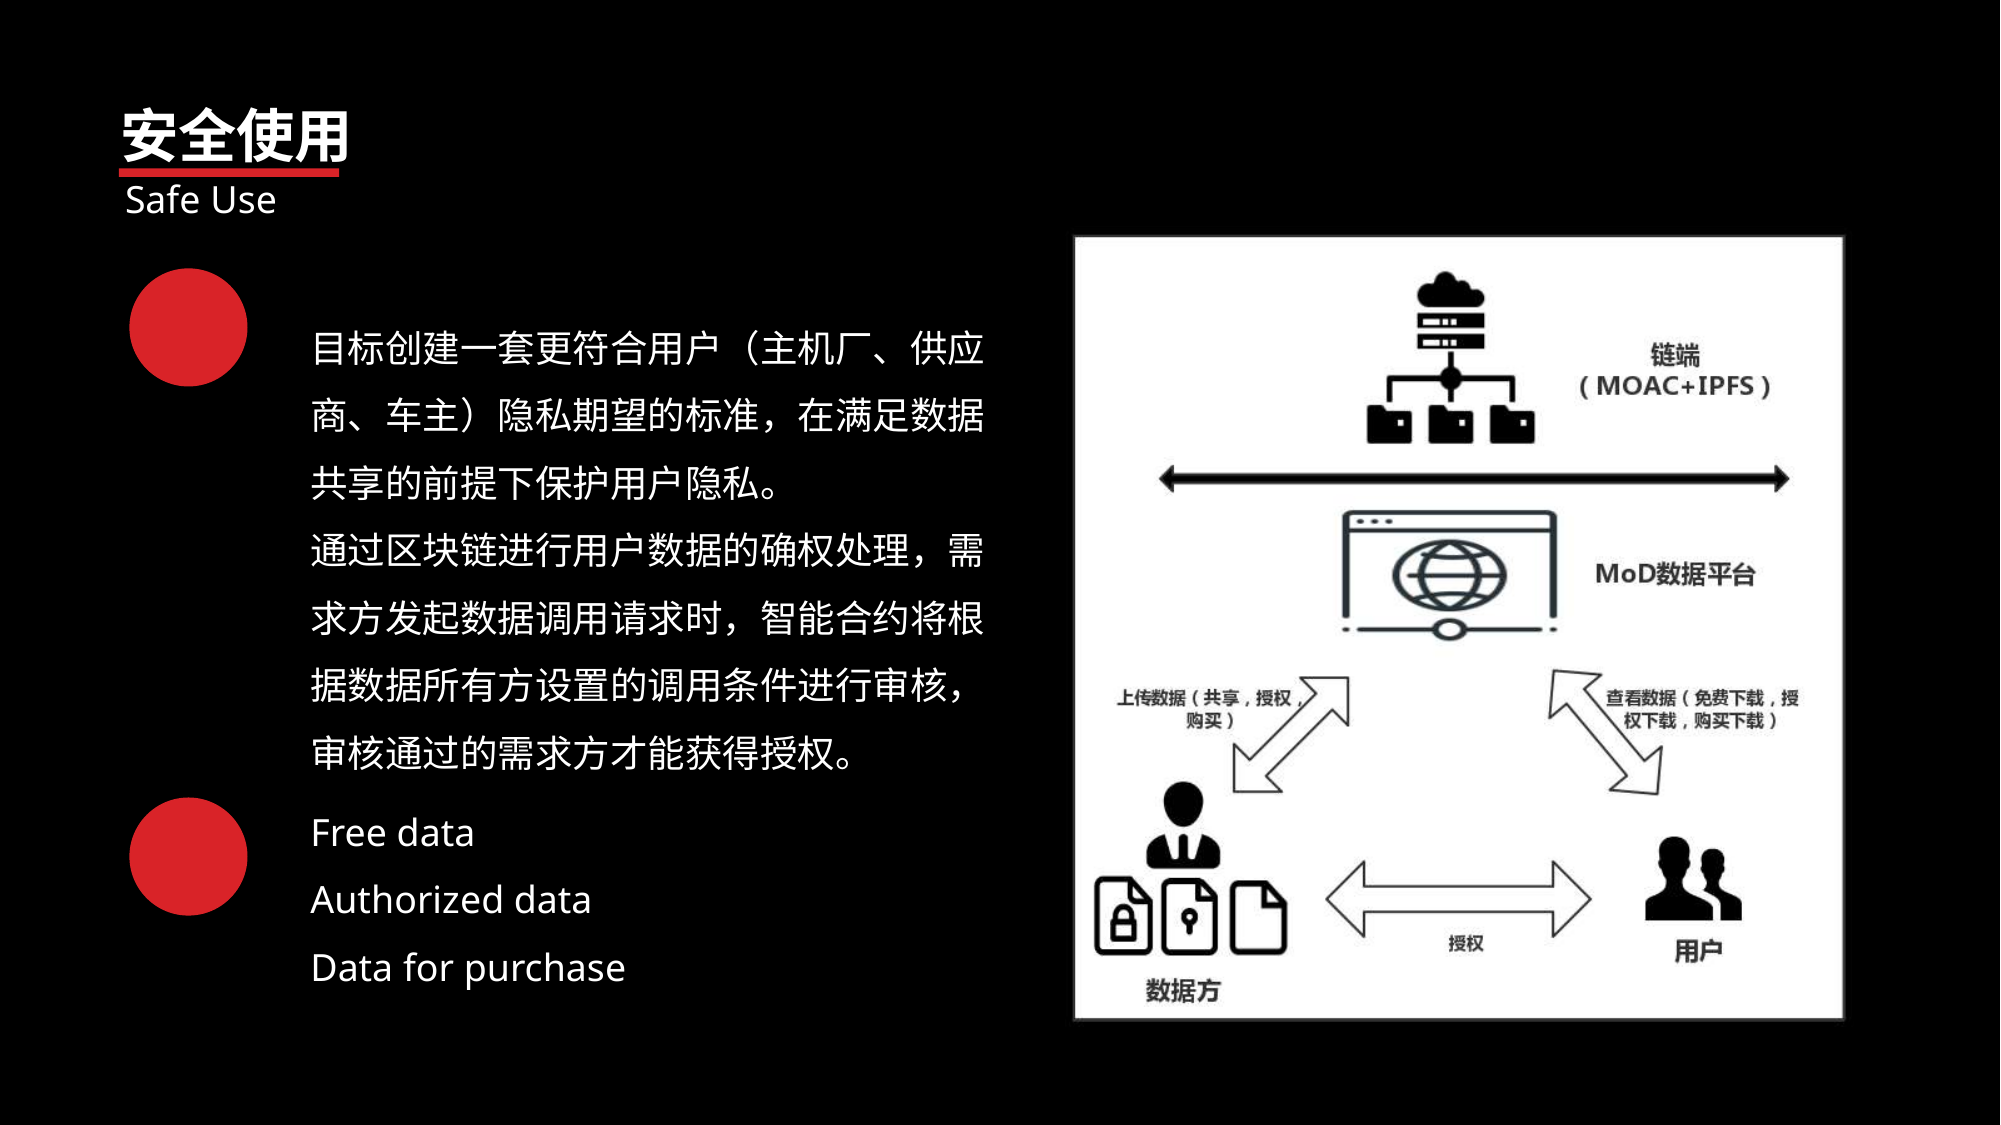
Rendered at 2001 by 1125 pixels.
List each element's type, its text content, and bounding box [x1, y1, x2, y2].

text_box [118, 167, 340, 178]
text_box Safe Use [110, 168, 631, 229]
text_box [128, 796, 249, 917]
picture [1014, 176, 1922, 1097]
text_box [129, 268, 1009, 779]
text_box 安全使用 [119, 93, 354, 168]
text_box Free data Authorized data Data for purchase [295, 779, 1009, 997]
